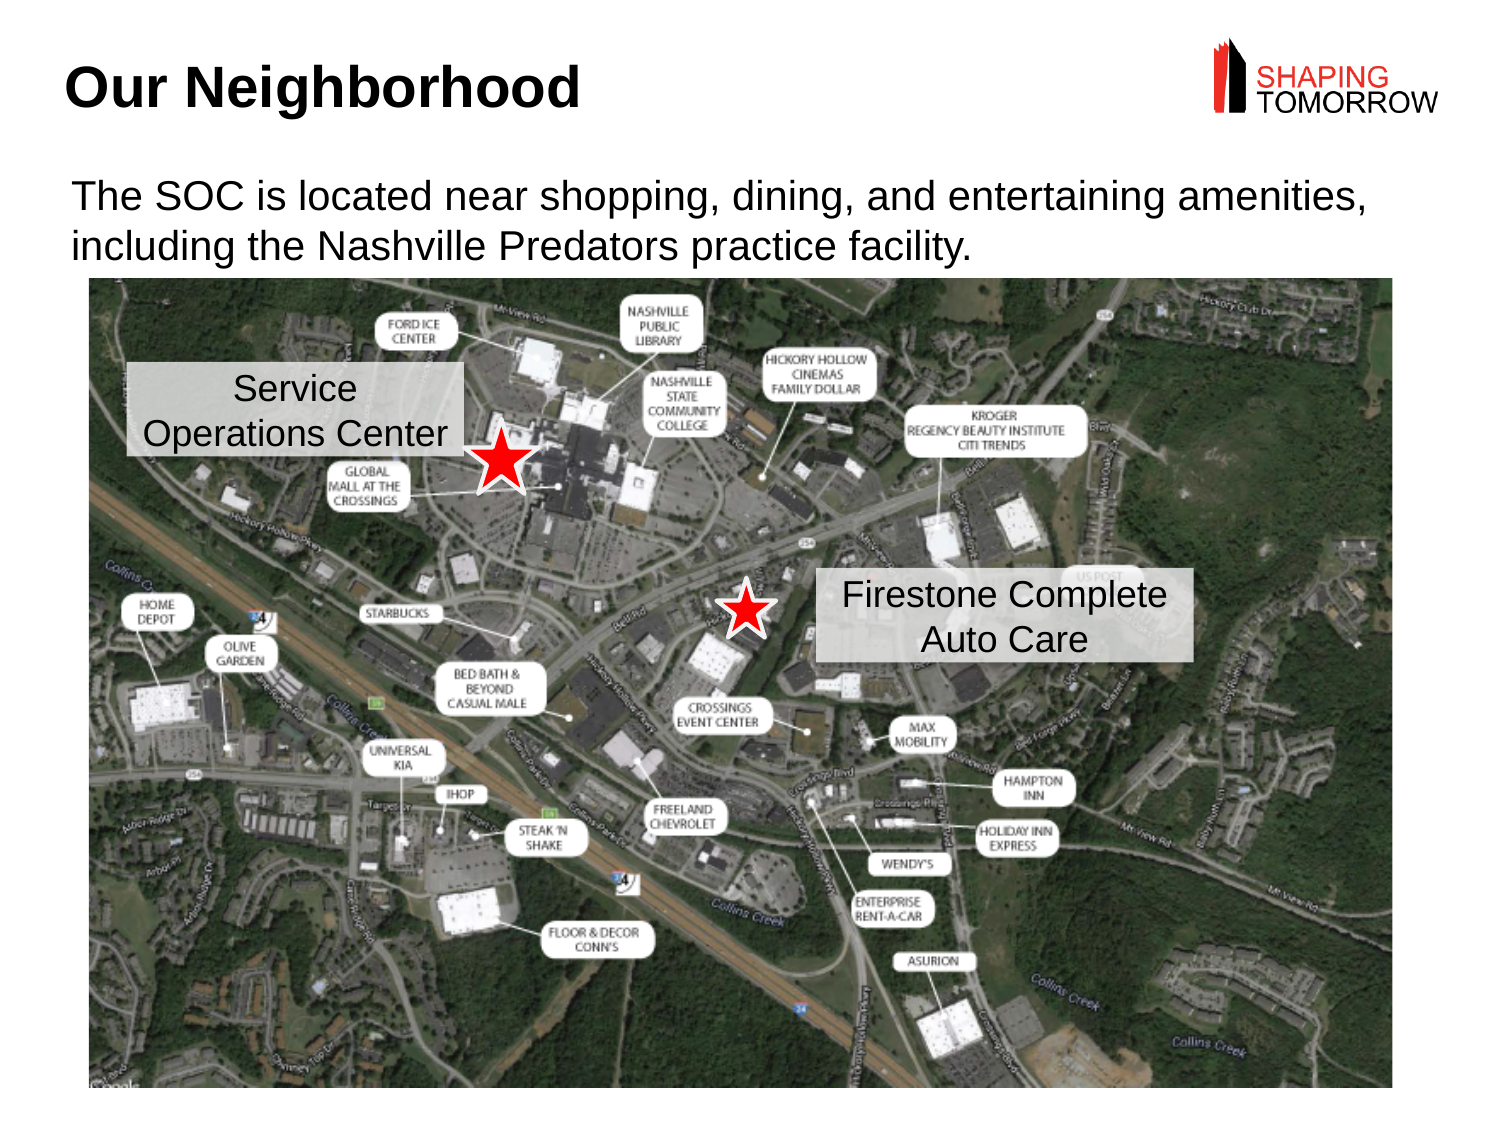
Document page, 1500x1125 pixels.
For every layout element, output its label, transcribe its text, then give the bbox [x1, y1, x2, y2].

text_box Our Neighborhood [49, 41, 1113, 127]
text_box The SOC is located near shopping, dining, and entertaining amenities, including the Nashville Predators practice facility. [54, 185, 1427, 252]
picture [88, 278, 1393, 1088]
picture [1214, 37, 1438, 113]
